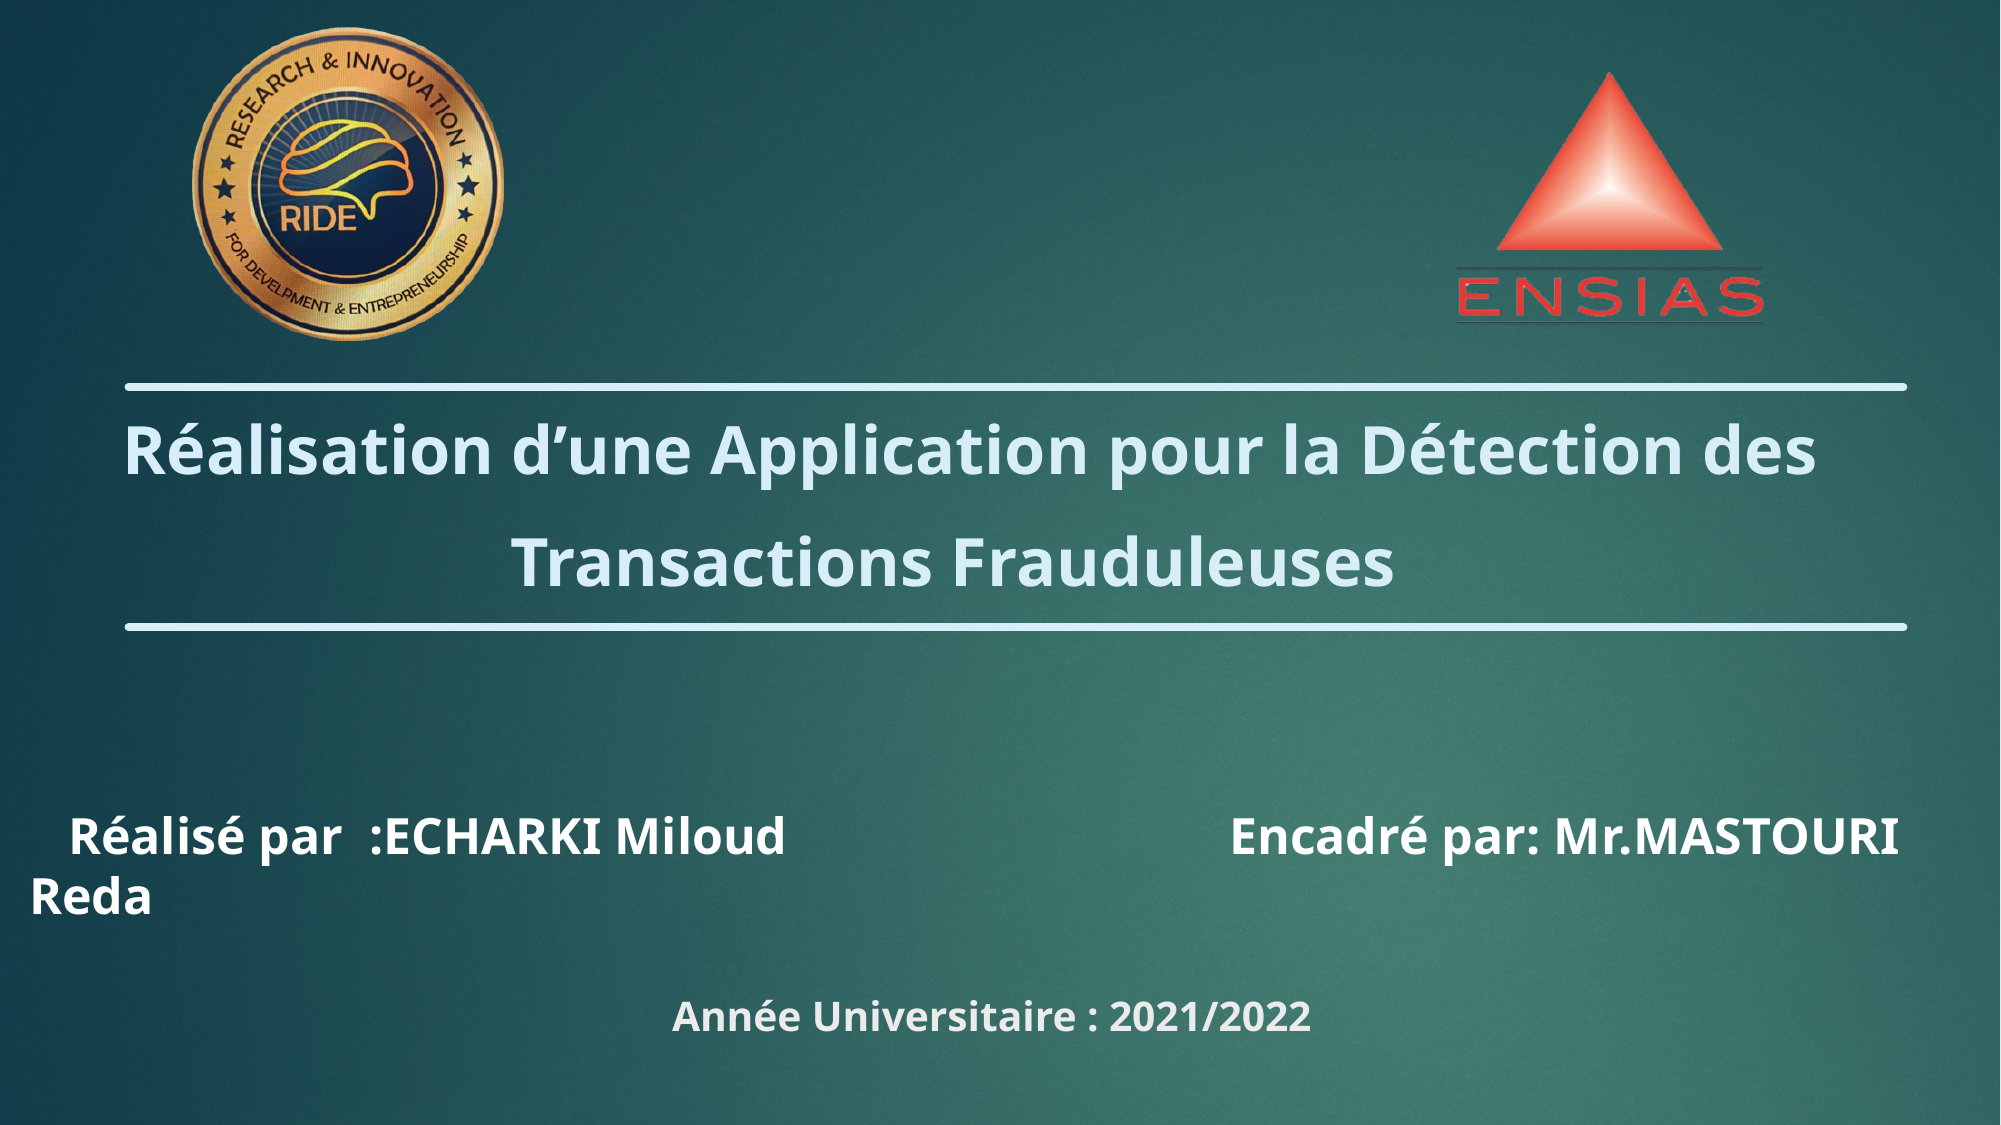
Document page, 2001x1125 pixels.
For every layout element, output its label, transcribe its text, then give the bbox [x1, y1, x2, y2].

picture [182, 0, 523, 543]
picture [1453, 72, 1768, 328]
subtitle Réalisé par :ECHARKI Miloud Encadré par: Mr.MASTOURI Reda [14, 797, 1971, 939]
text_box Année Universitaire : 2021/2022 [654, 971, 1330, 1040]
title Réalisation d’une Application pour la Détection des Transactions Frauduleuses [0, 327, 1957, 607]
